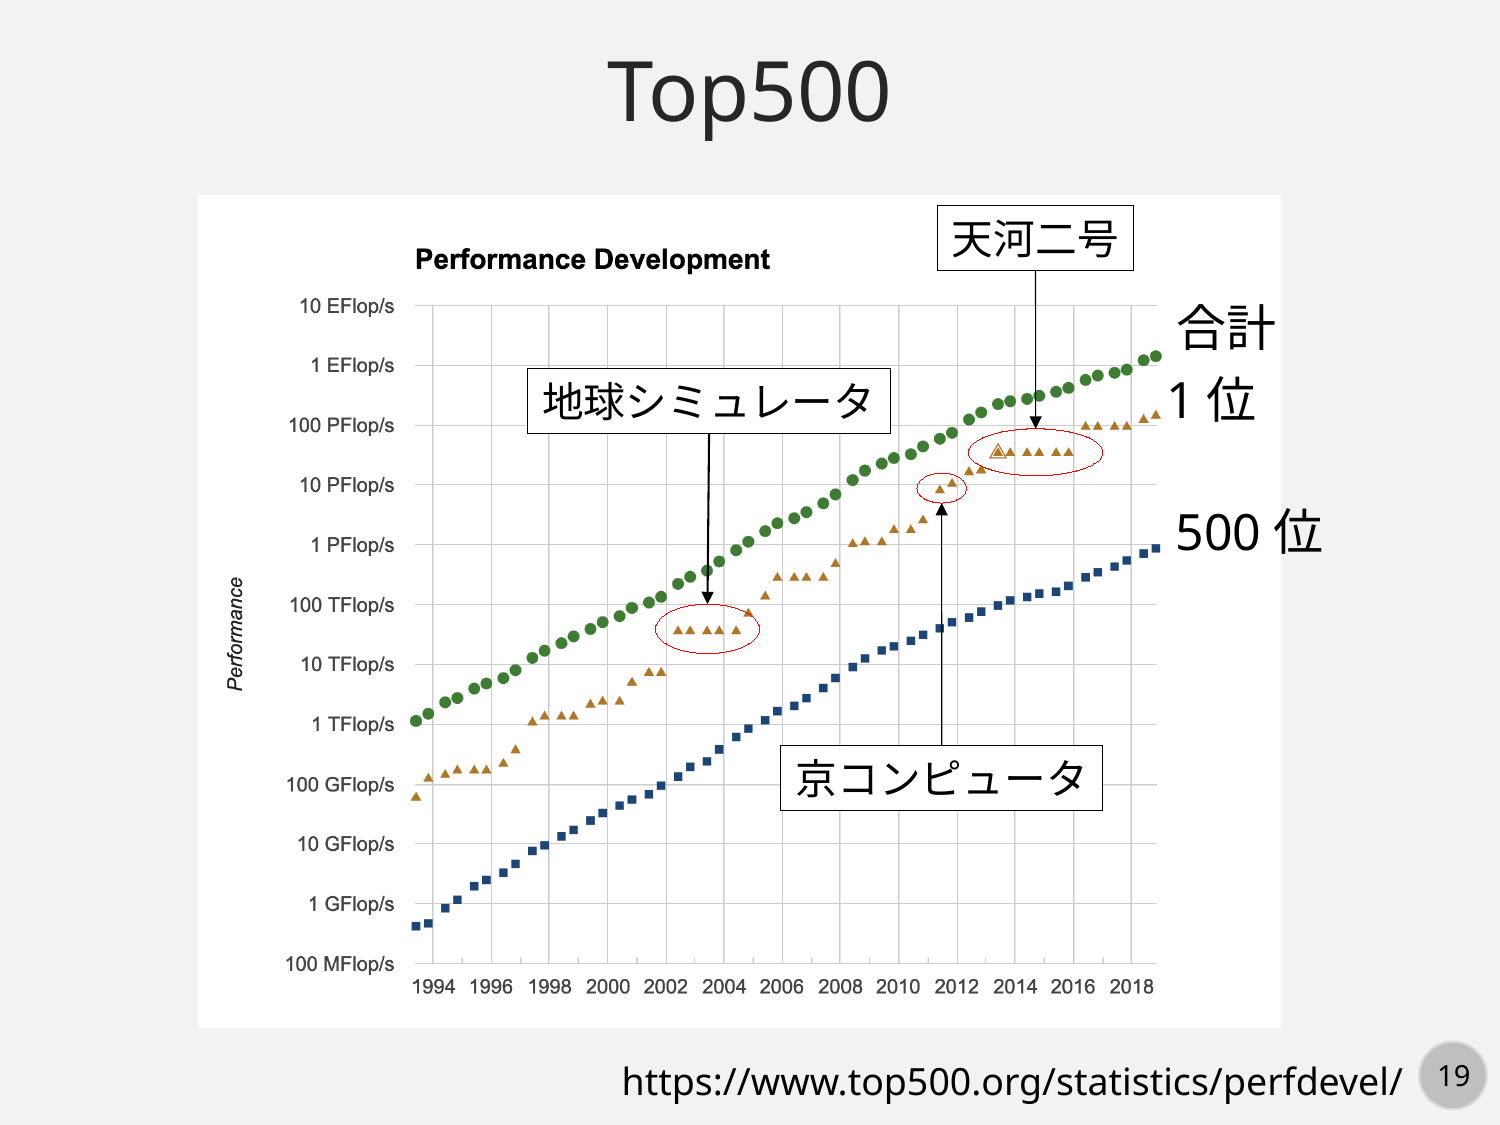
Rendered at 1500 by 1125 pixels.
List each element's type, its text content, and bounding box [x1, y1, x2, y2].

text_box 500位 [1281, 493, 1338, 569]
text_box https://www.top500.org/statistics/perfdevel/ [606, 1050, 1419, 1111]
text_box 合計 [1281, 288, 1292, 364]
picture [198, 195, 1281, 1028]
list Top500 [0, 31, 1500, 155]
